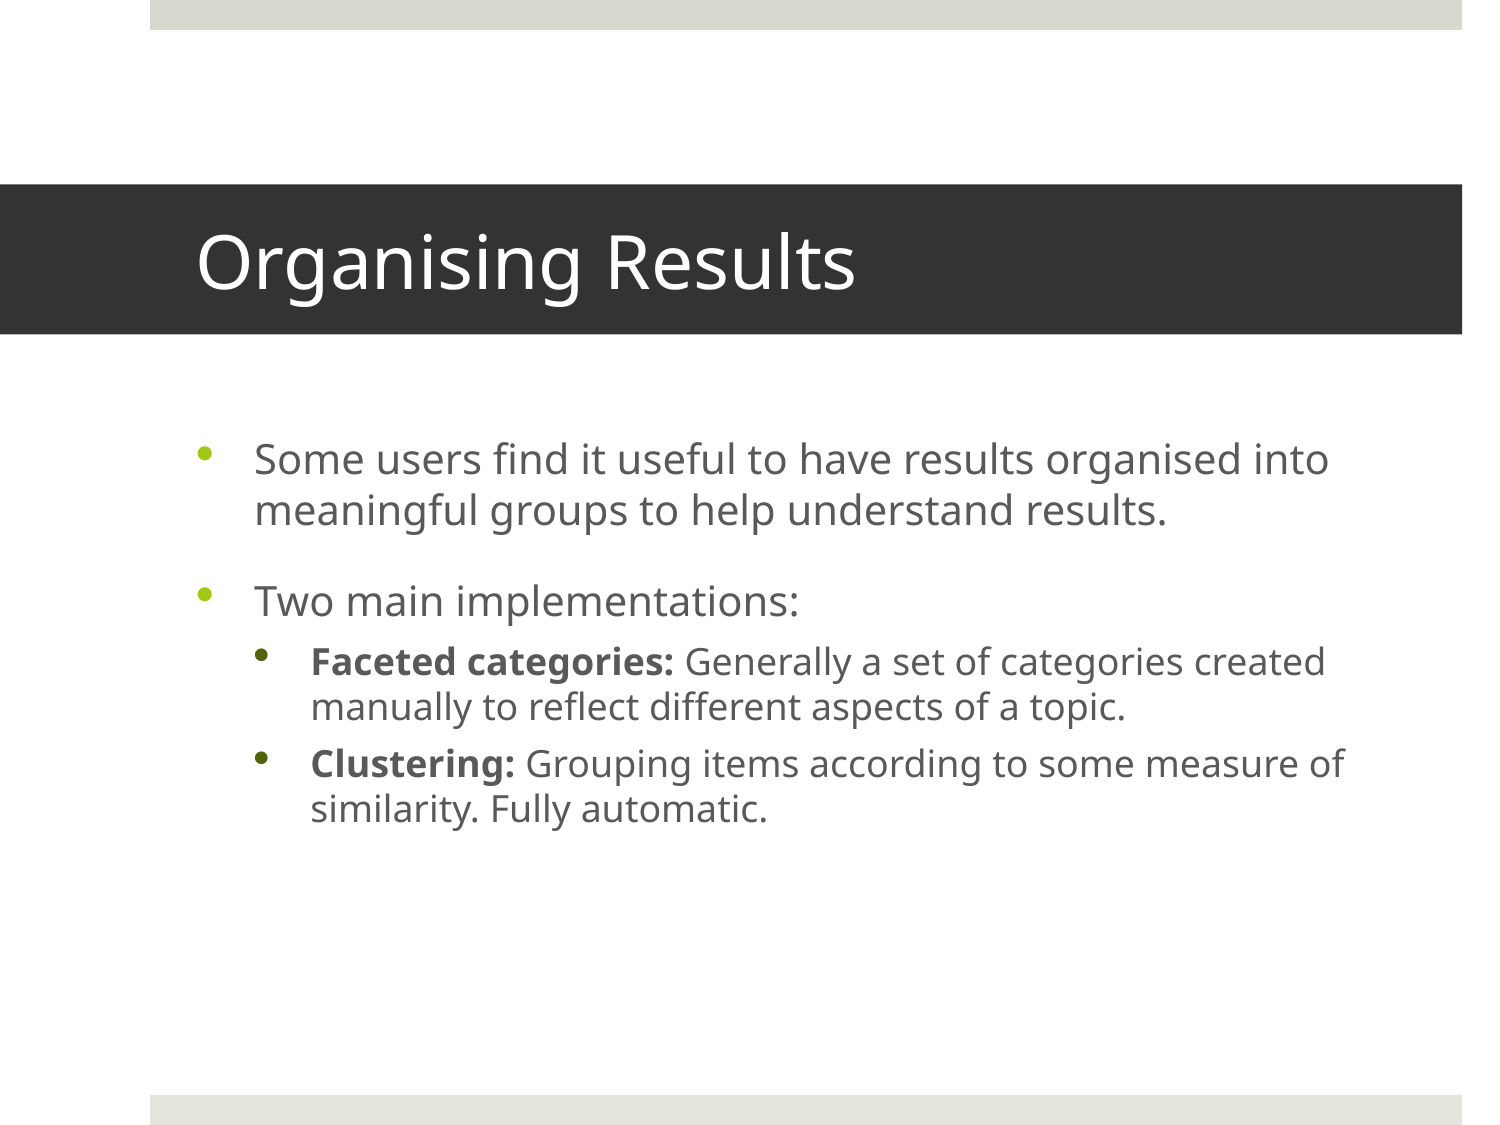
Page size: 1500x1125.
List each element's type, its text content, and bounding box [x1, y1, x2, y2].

list Some users find it useful to have results organised into meaningful groups to help understand results. Two main implementations: Faceted categories: Generally a set of categories created manually to reflect different aspects of a topic. Clustering: Grouping items according to some measure of similarity. Fully automatic. [182, 425, 1432, 1028]
title Organising Results [0, 184, 1463, 335]
